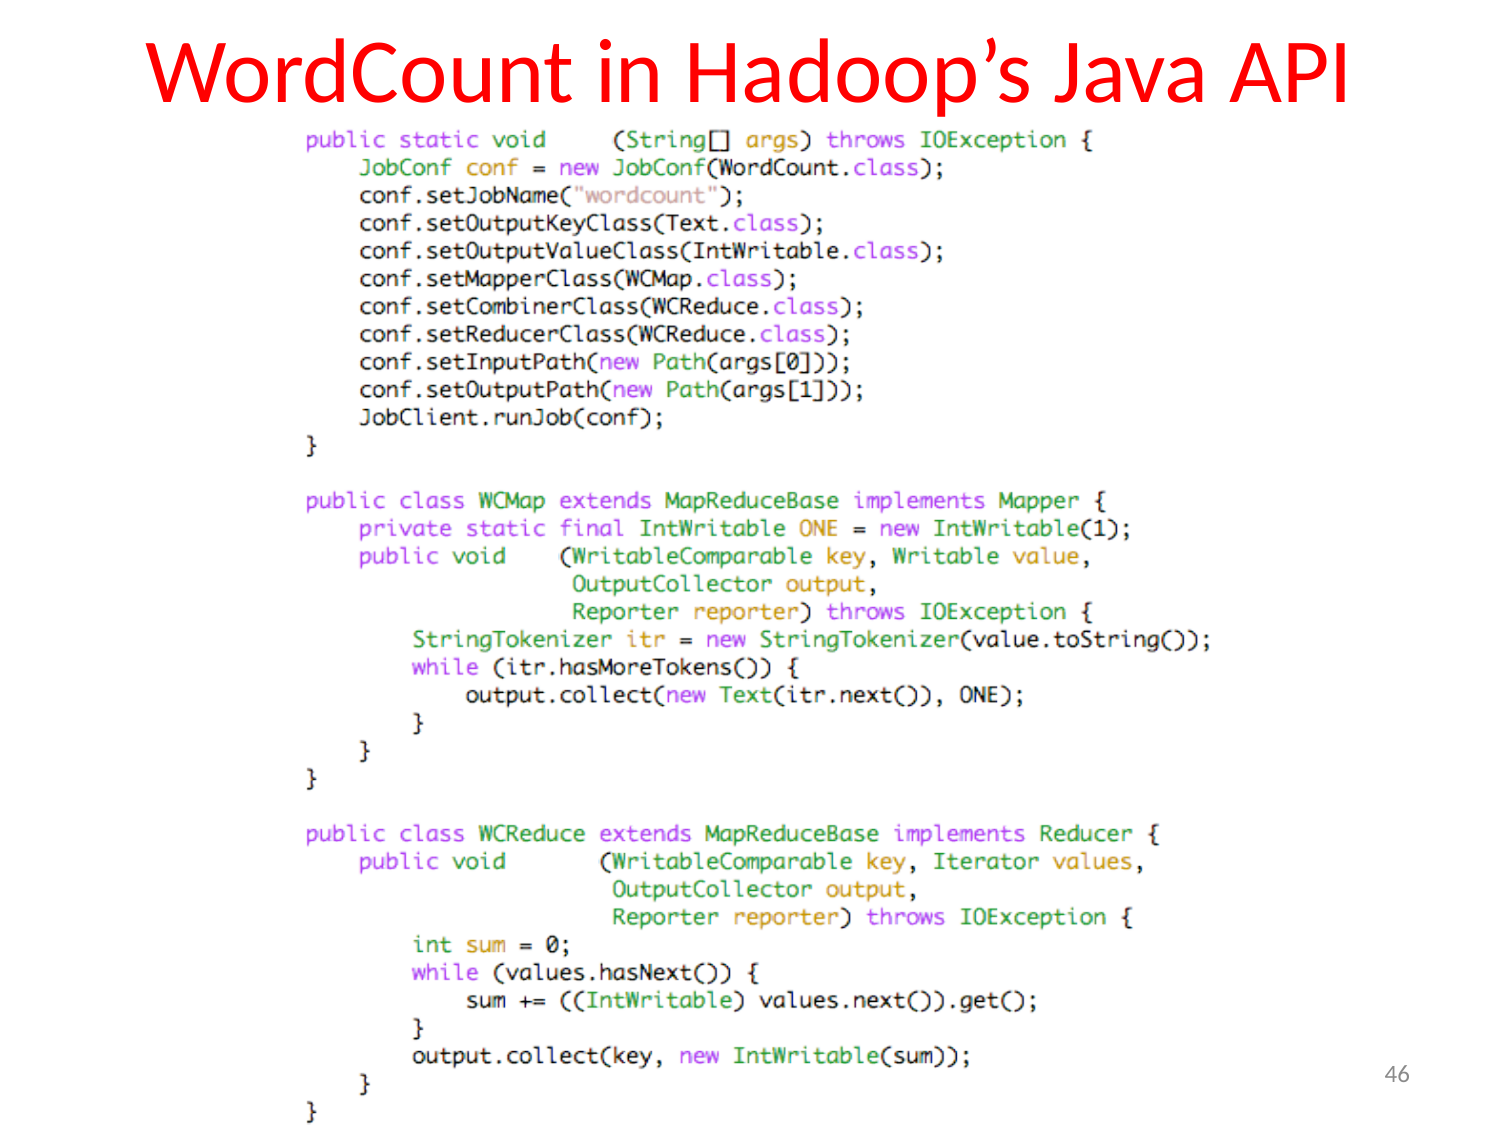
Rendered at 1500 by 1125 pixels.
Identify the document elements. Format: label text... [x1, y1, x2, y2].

slide_number 46 [1227, 1042, 1425, 1103]
picture [306, 124, 1222, 1125]
title WordCount in Hadoop’s Java API [0, 0, 1500, 132]
